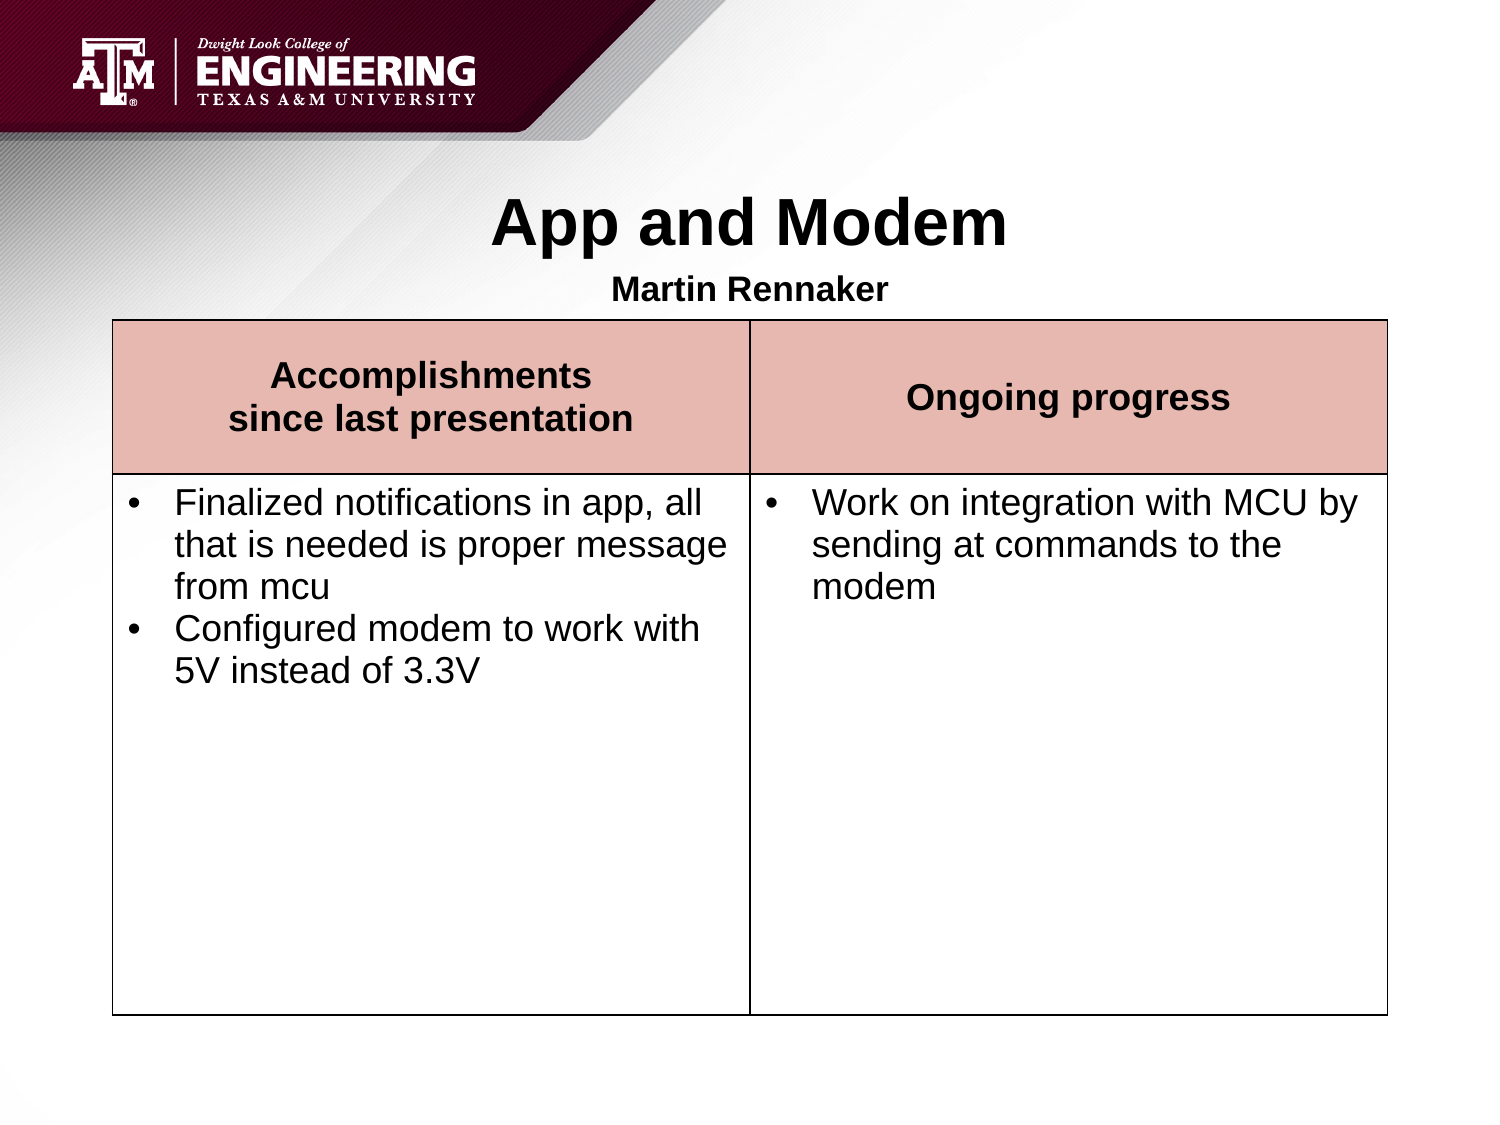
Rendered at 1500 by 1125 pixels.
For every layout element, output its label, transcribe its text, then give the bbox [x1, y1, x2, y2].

table_header Accomplishments since last presentation [113, 321, 749, 473]
picture [0, 0, 1500, 1125]
title App and Modem Martin Rennaker [75, 172, 1425, 304]
table_cell Work on integration with MCU by sending at commands to the modem [751, 475, 1387, 1014]
table_header Ongoing progress [751, 321, 1387, 473]
table_cell Finalized notifications in app, all that is needed is proper message from mcu Configured modem to work with 5V instead of 3.3V [113, 475, 749, 1014]
